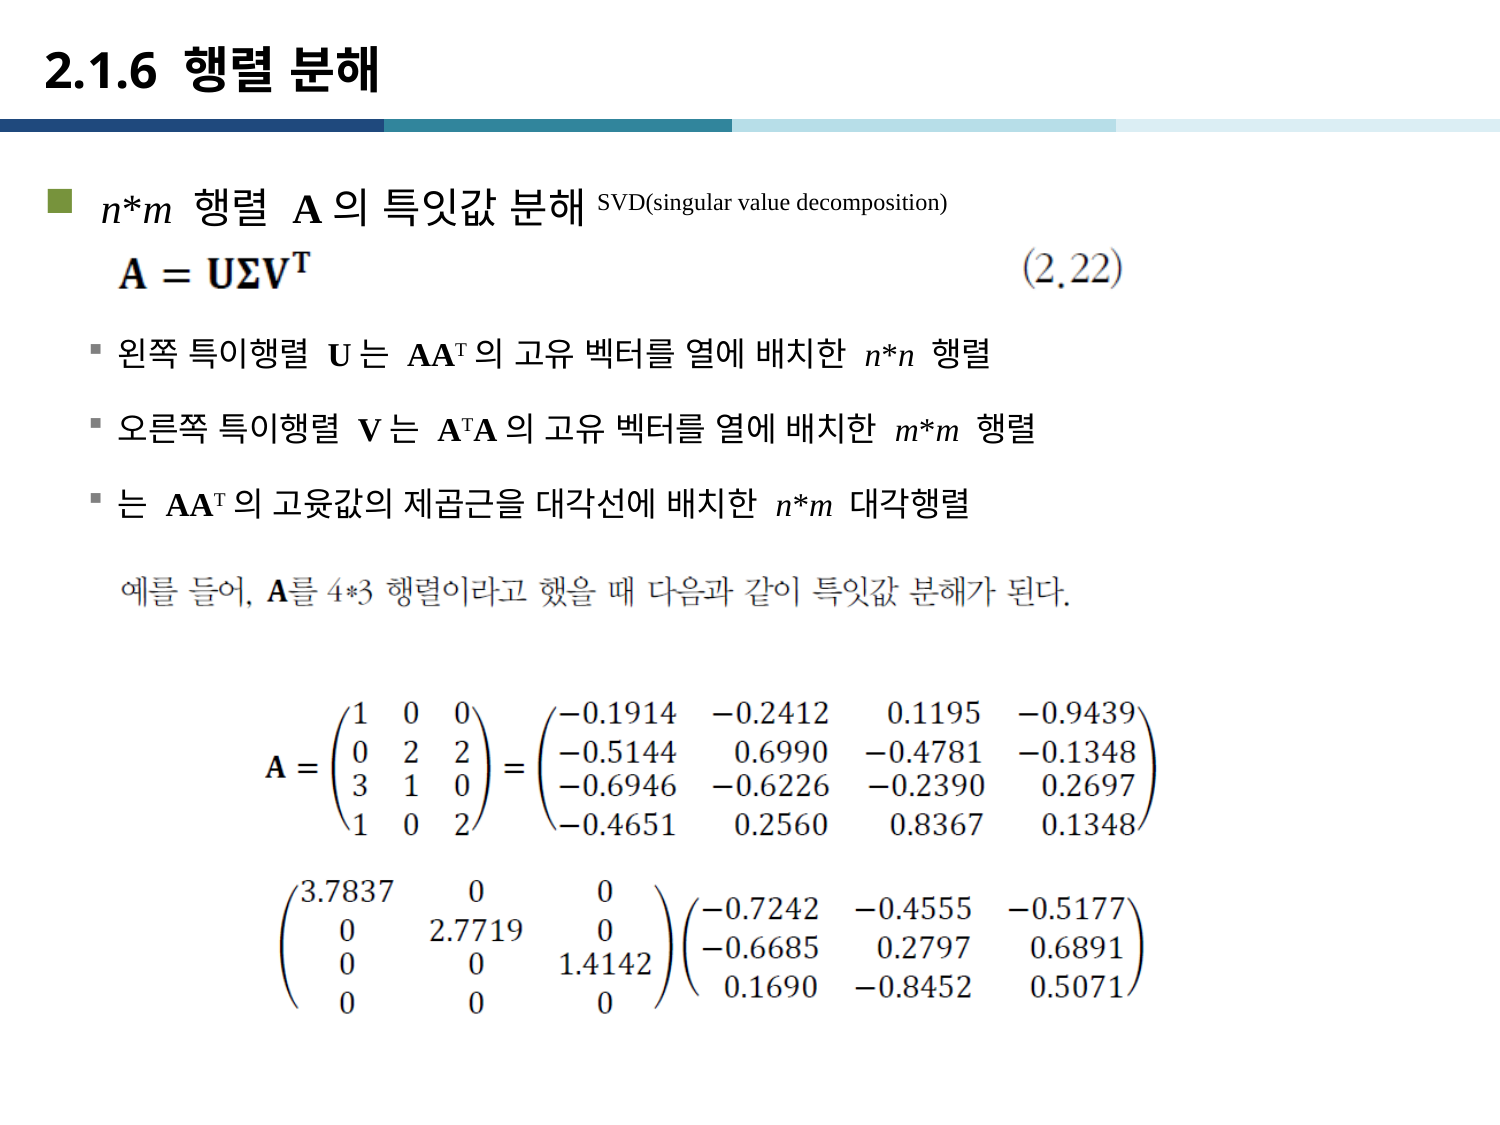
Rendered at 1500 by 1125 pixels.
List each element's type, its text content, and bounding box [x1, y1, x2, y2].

title 2.1.6 행렬 분해 [29, 23, 1270, 114]
picture [110, 574, 1163, 1024]
picture [110, 244, 1127, 297]
